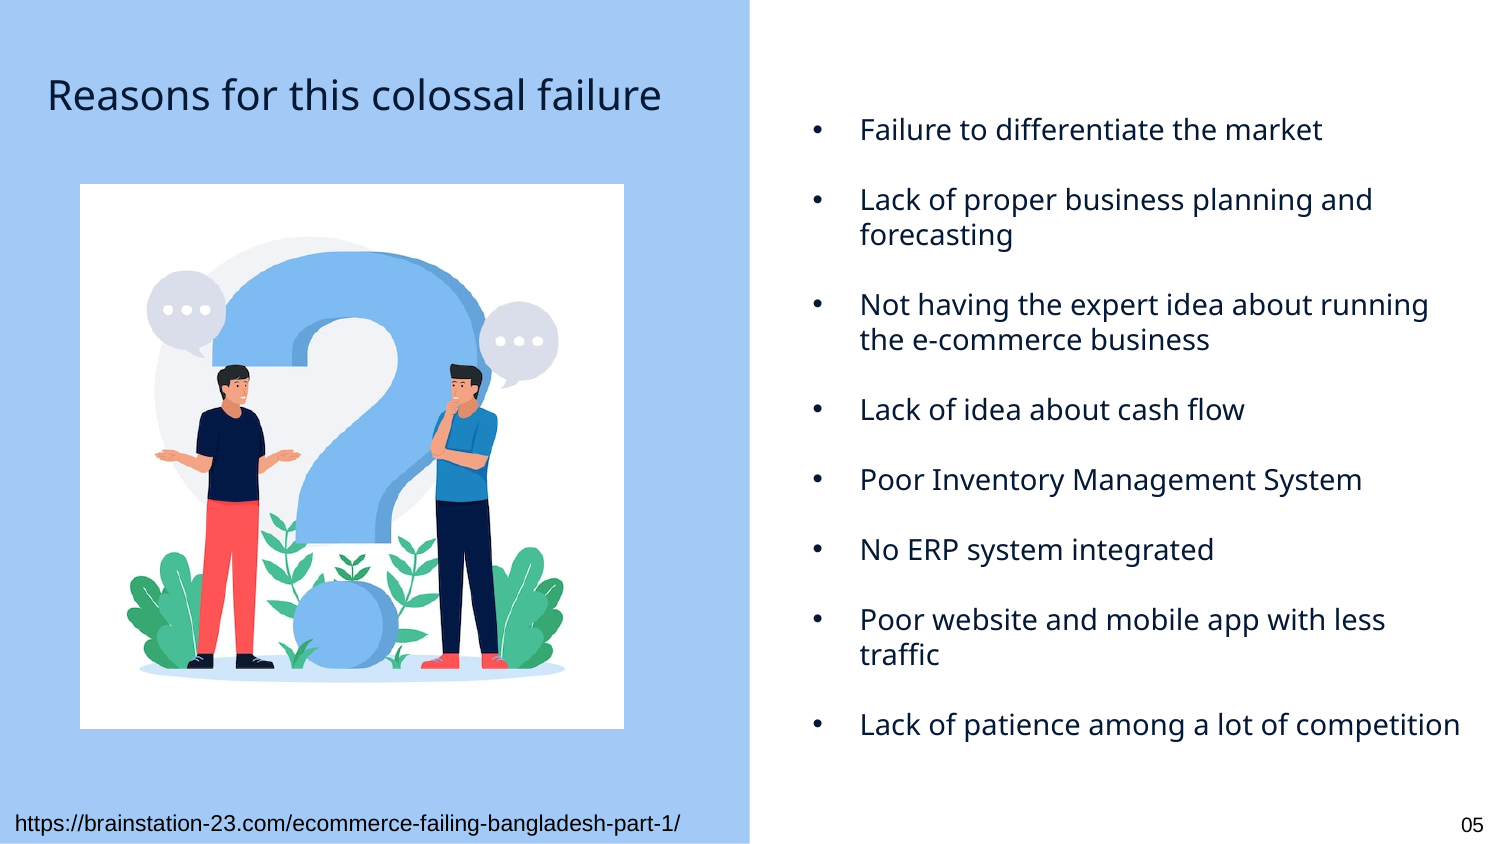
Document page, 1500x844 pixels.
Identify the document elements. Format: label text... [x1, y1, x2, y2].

text_box https://brainstation-23.com/ecommerce-failing-bangladesh-part-1/ [0, 800, 733, 844]
picture [79, 184, 624, 729]
title Reasons for this colossal failure [31, 53, 711, 172]
text_box 05 [1440, 810, 1500, 844]
text_box Failure to differentiate the market Lack of proper business planning and forecasting Not having the expert idea about running the e-commerce business Lack of idea about cash flow Poor Inventory Management System No ERP system integrated Poor website and mobile app with less traffic Lack of patience among a lot of competition [797, 96, 1477, 758]
